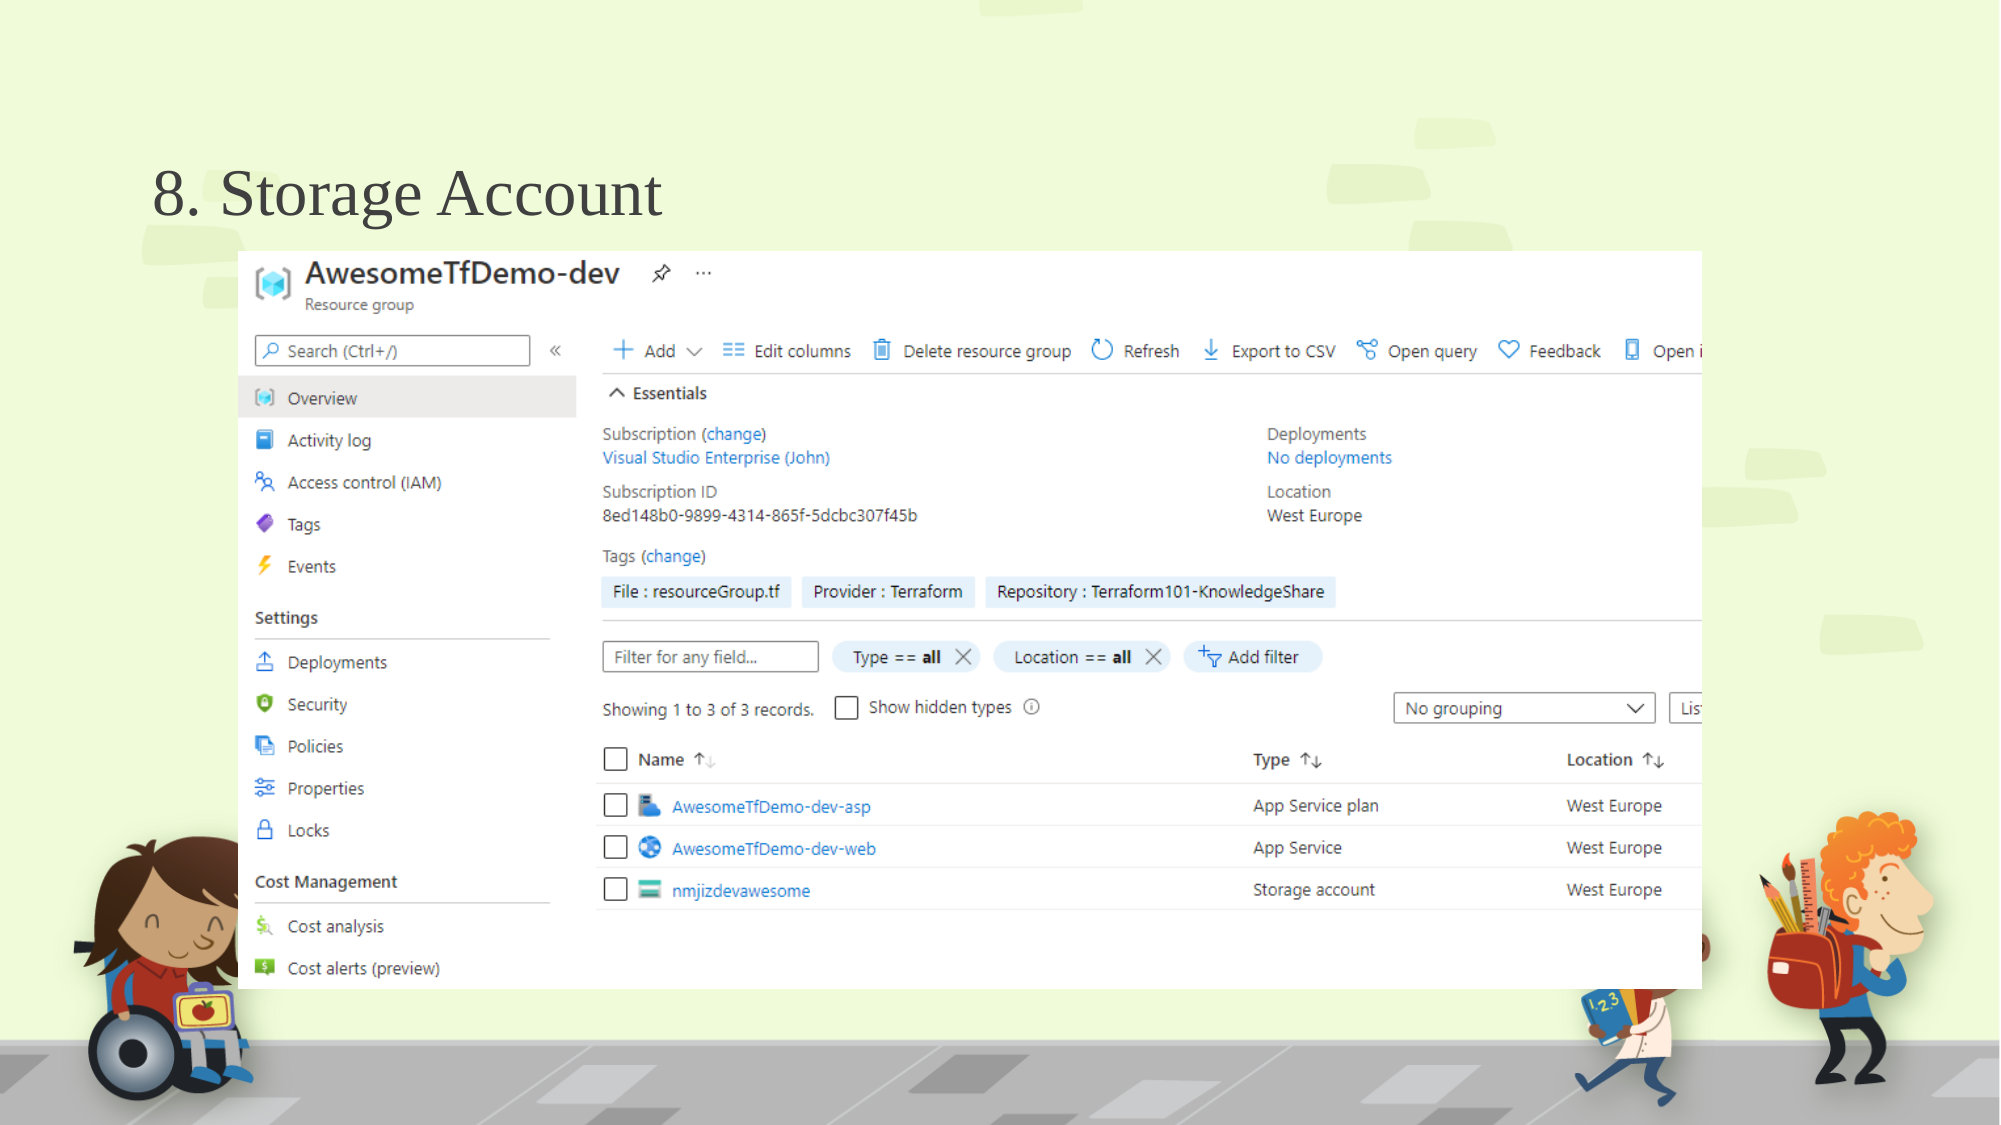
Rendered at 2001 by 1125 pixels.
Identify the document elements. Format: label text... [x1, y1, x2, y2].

title 8. Storage Account [137, 59, 1750, 238]
picture [0, 0, 2000, 1125]
